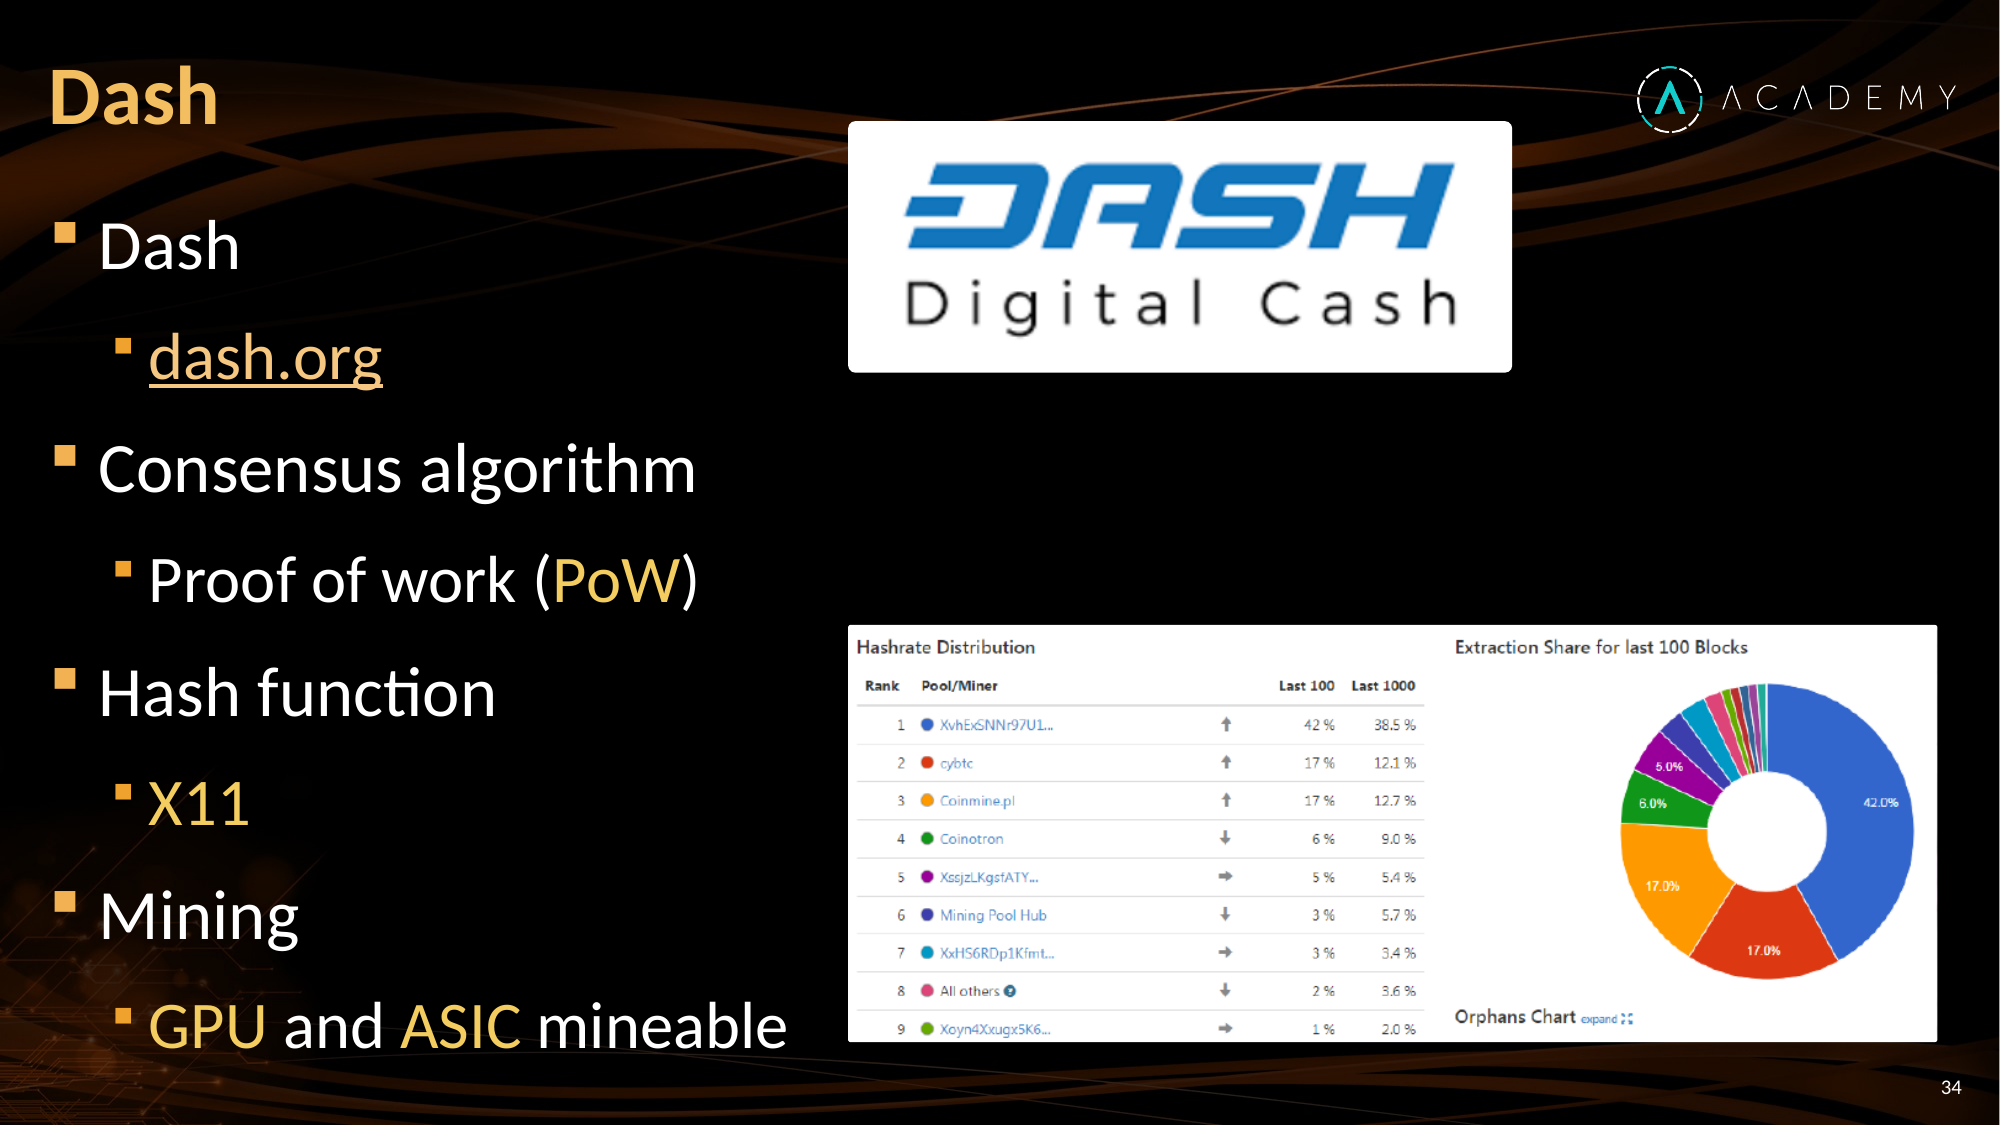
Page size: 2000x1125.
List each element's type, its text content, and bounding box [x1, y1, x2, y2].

list Dash dash.org Consensus algorithm Proof of work (PoW) Hash function X11 Mining GPU and ASIC mineable [31, 188, 1968, 1103]
picture [0, 0, 2000, 1125]
title Dash [30, 6, 1602, 189]
